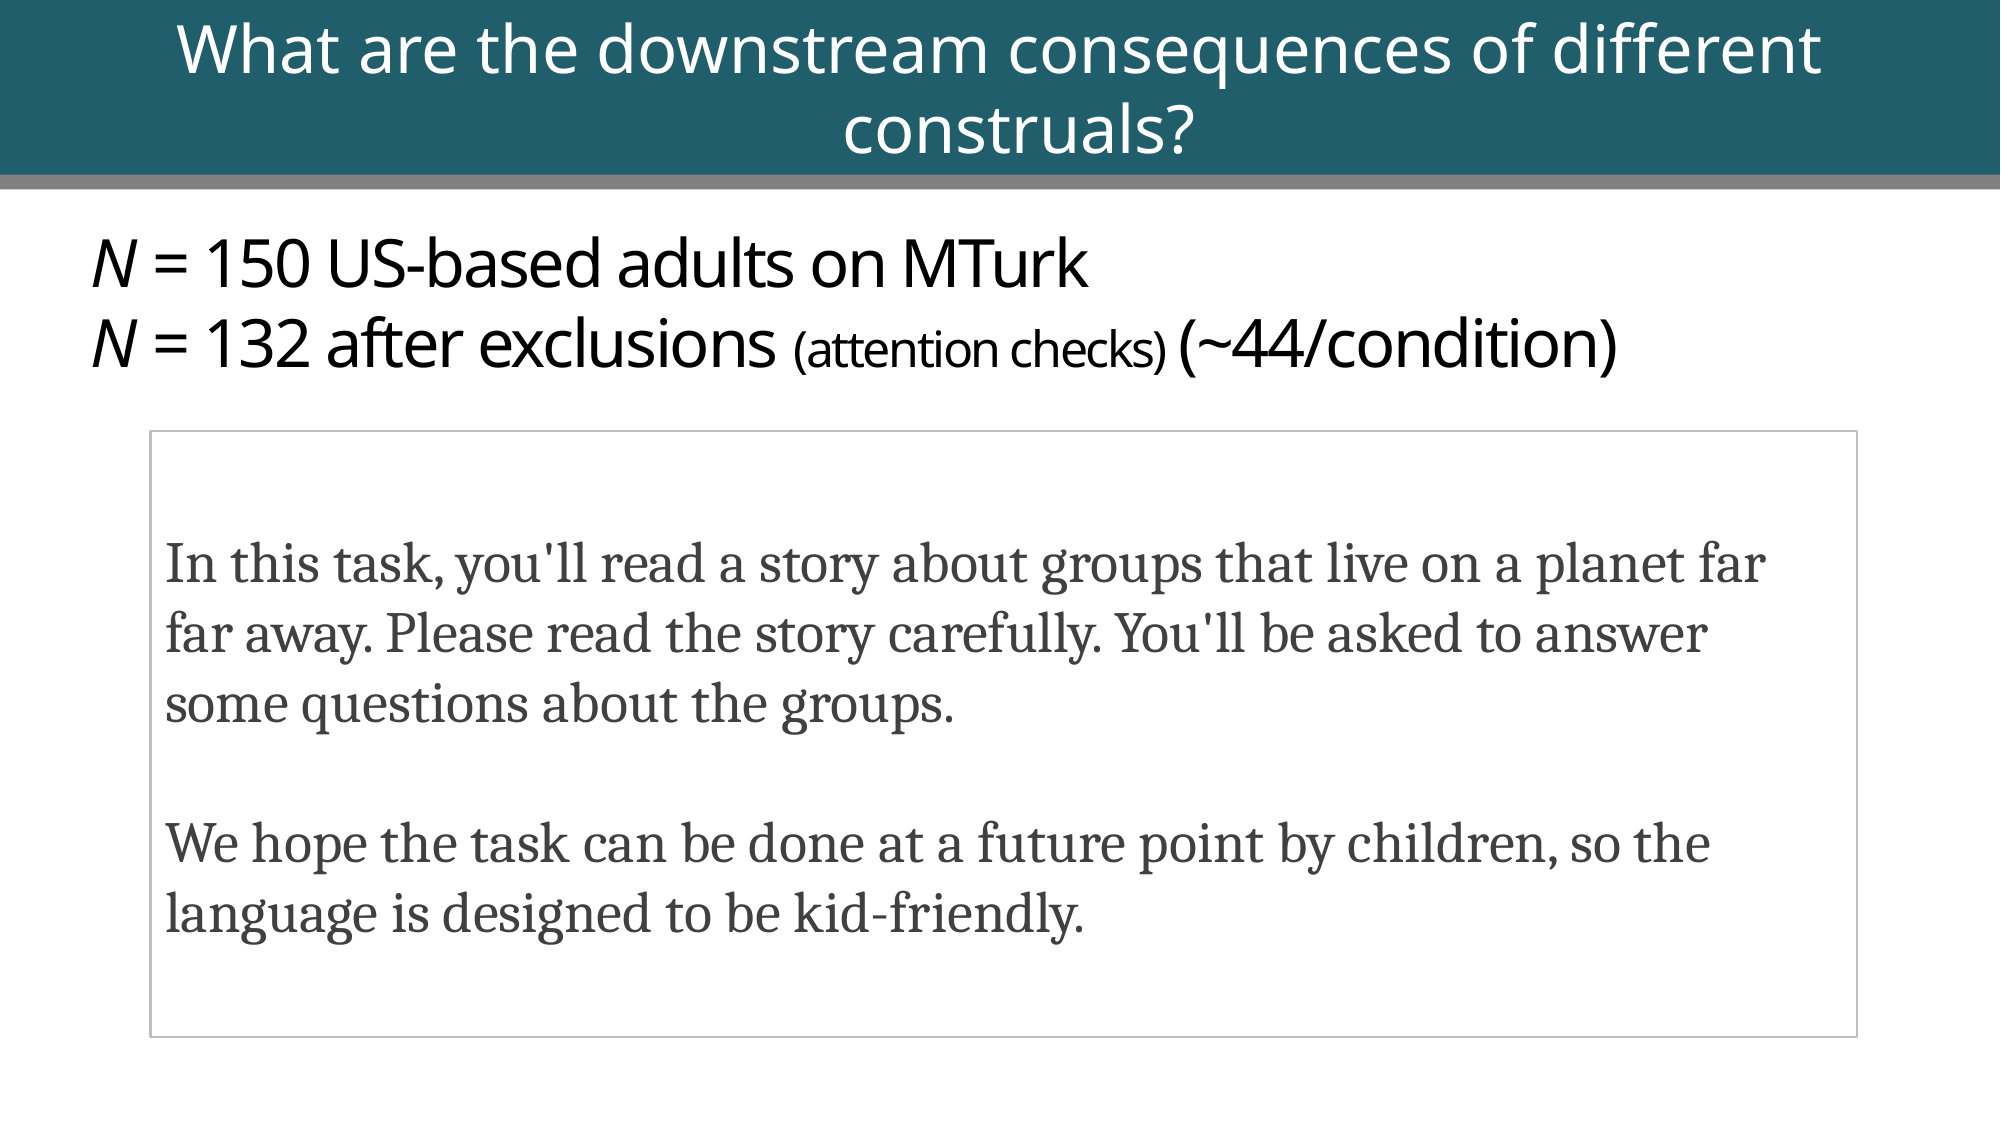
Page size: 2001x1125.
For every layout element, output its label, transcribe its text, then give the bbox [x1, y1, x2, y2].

text_box Calibration > Intro/contrast > Construal > Possibility of change > Normativity > Intervention [0, 175, 2000, 190]
text_box N = 150 US-based adults on MTurk N = 132 after exclusions (attention checks) (~44/condition) [75, 213, 1880, 389]
text_box In this task, you'll read a story about groups that live on a planet far far away. Please read the story carefully. You'll be asked to answer some questions about the groups. We hope the task can be done at a future point by children, so the language is designed to be kid-friendly. [149, 430, 1858, 1038]
text_box What are the downstream consequences of different construals? [0, 0, 2000, 175]
